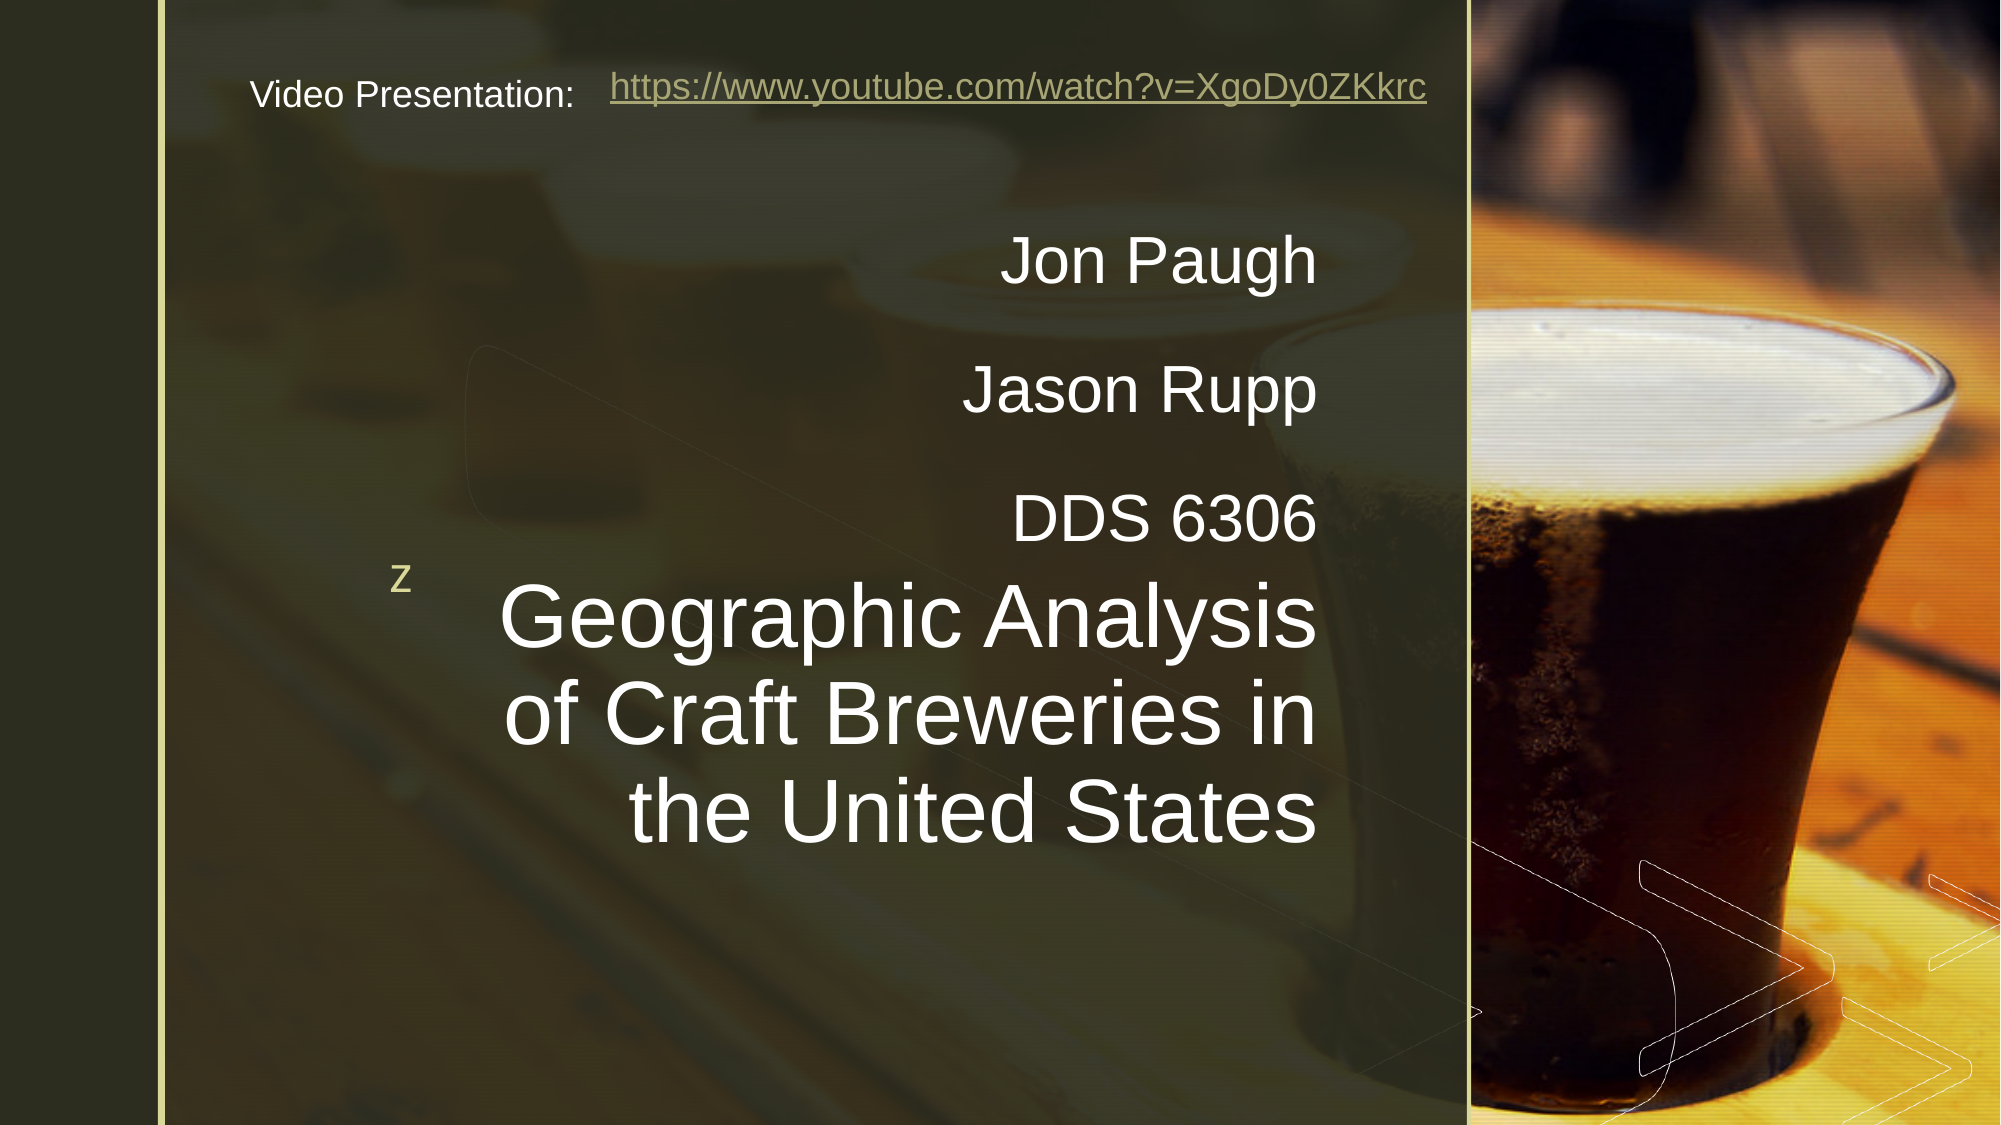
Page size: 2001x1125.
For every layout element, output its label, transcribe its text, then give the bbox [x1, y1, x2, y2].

text_box Video Presentation: [37, 37, 591, 122]
text_box https://www.youtube.com/watch?v=XgoDy0ZKkrc [594, 54, 1442, 115]
subtitle Jon Paugh Jason Rupp DDS 6306 [454, 372, 1334, 563]
title Geographic Analysis of Craft Breweries in the United States [428, 562, 1334, 935]
picture [1472, 0, 2001, 1125]
